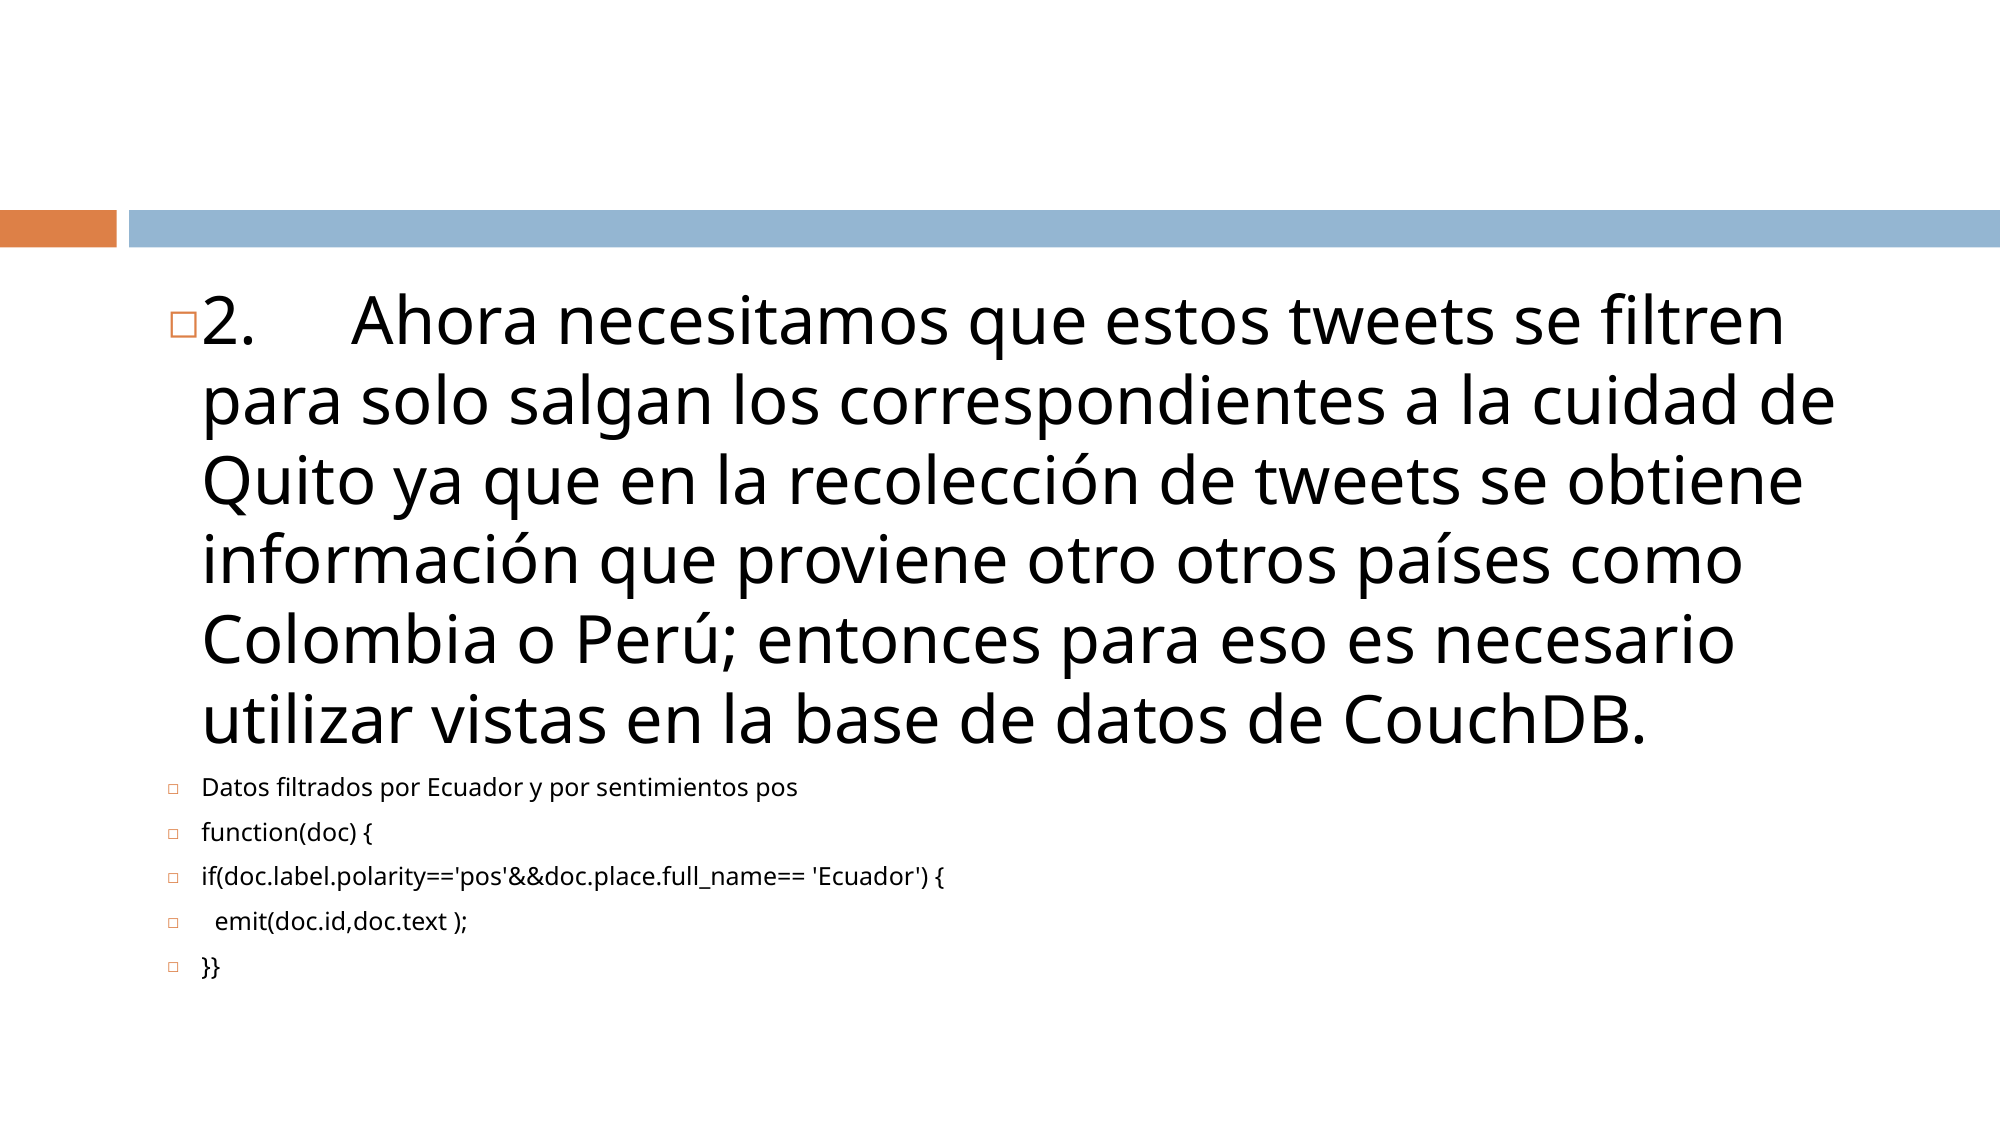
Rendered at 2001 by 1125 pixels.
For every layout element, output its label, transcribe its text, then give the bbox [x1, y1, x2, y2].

list 2. Ahora necesitamos que estos tweets se filtren para solo salgan los correspondientes a la cuidad de Quito ya que en la recolección de tweets se obtiene información que proviene otro otros países como Colombia o Perú; entonces para eso es necesario utilizar vistas en la base de datos de CouchDB. Datos filtrados por Ecuador y por sentimientos pos function(doc) { if(doc.label.polarity=='pos'&&doc.place.full_name== 'Ecuador') { emit(doc.id,doc.text ); }} [133, 262, 1918, 1000]
